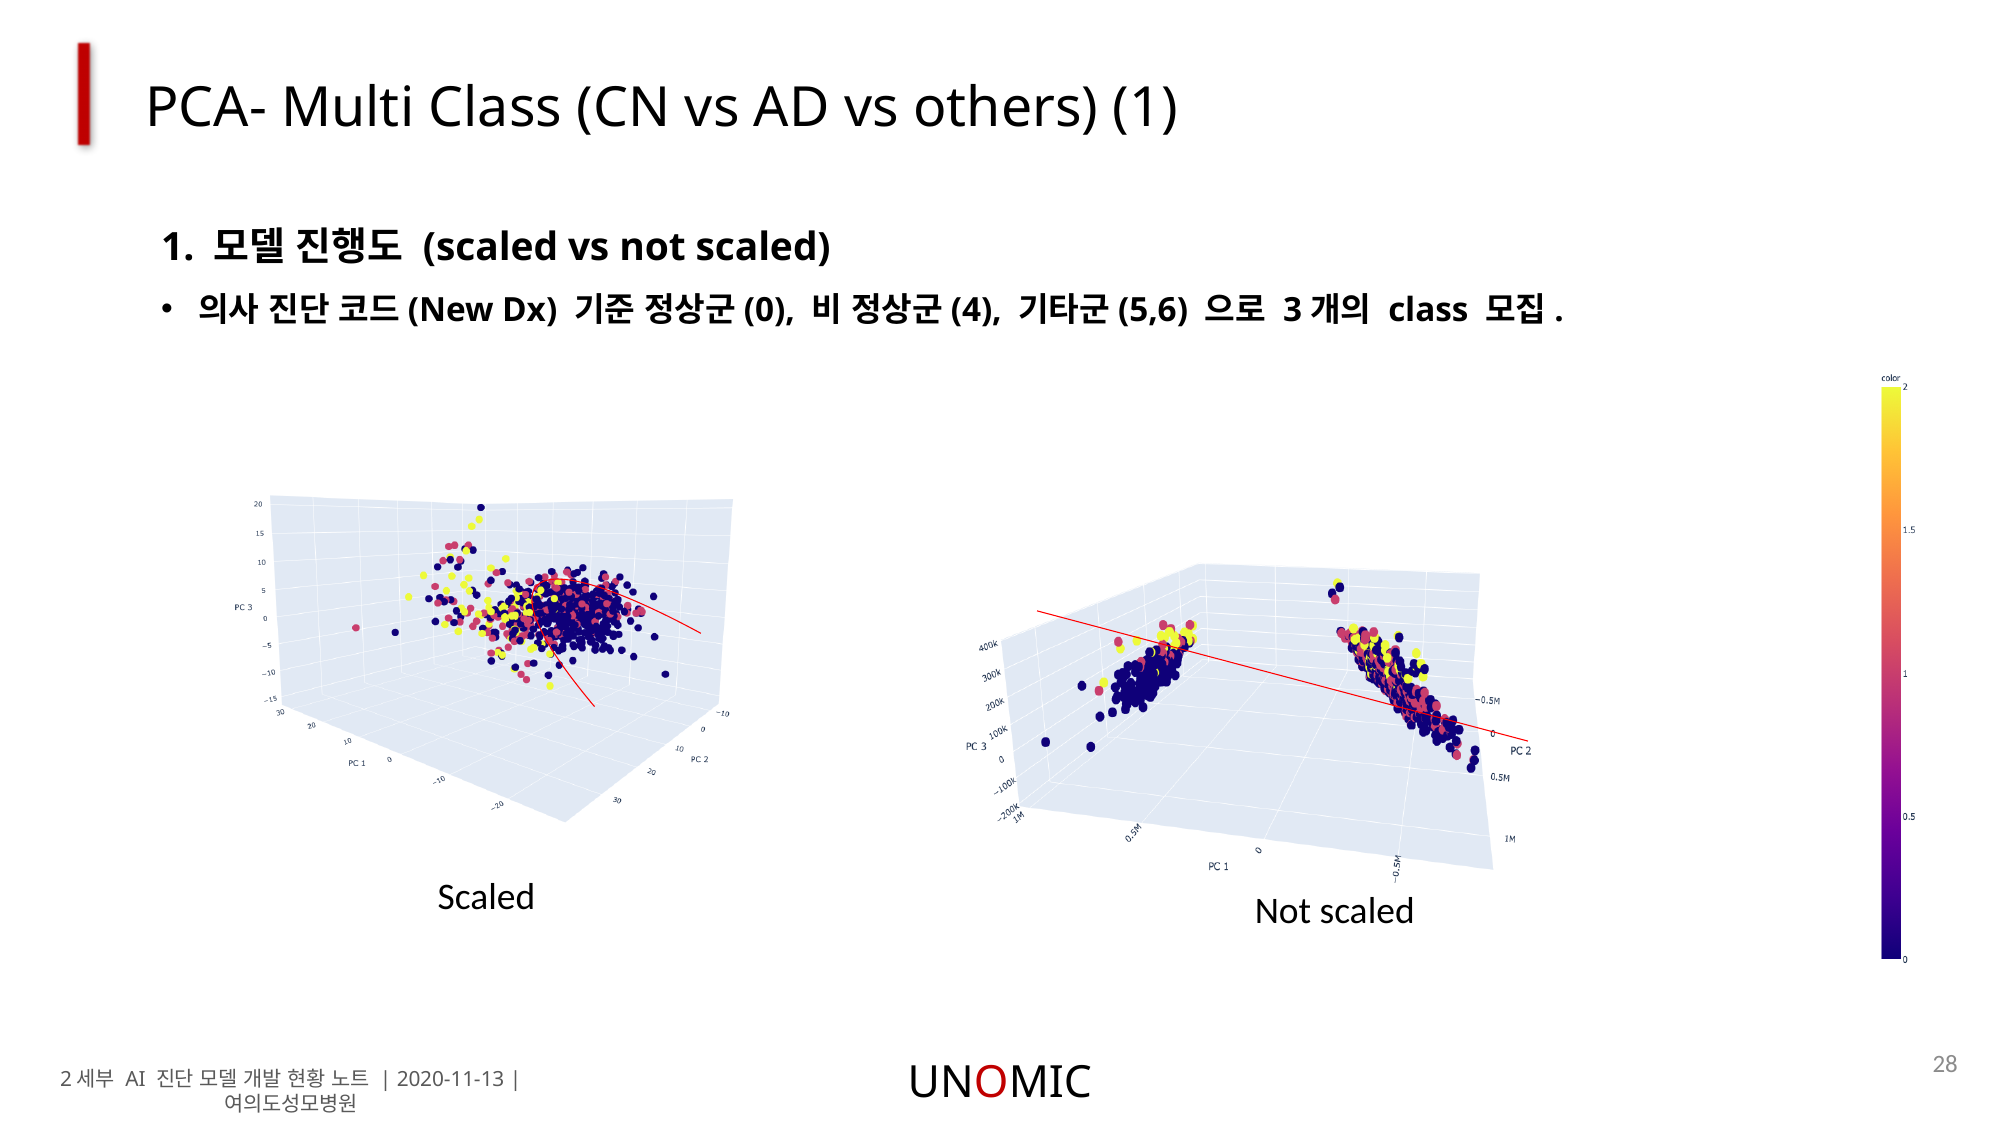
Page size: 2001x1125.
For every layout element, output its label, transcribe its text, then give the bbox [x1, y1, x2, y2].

slide_number 28 [1853, 1019, 1974, 1106]
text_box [24, 382, 1472, 1001]
text_box UNOMIC [850, 1044, 1150, 1115]
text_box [746, 340, 1924, 990]
text_box 1. 모델 진행도 (scaled vs not scaled) 의사 진단 코드(New Dx) 기준 정상군(0), 비 정상군(4), 기타군(5,6) 으로 3개의 class 모집. [145, 190, 1864, 382]
text_box 2세부 AI 진단 모델 개발 현황 노트 | 2020-11-13 | 여의도성모병원 [0, 1055, 582, 1125]
text_box [80, 44, 89, 145]
text_box PCA- Multi Class (CN vs AD vs others) (1) [130, 51, 1924, 158]
